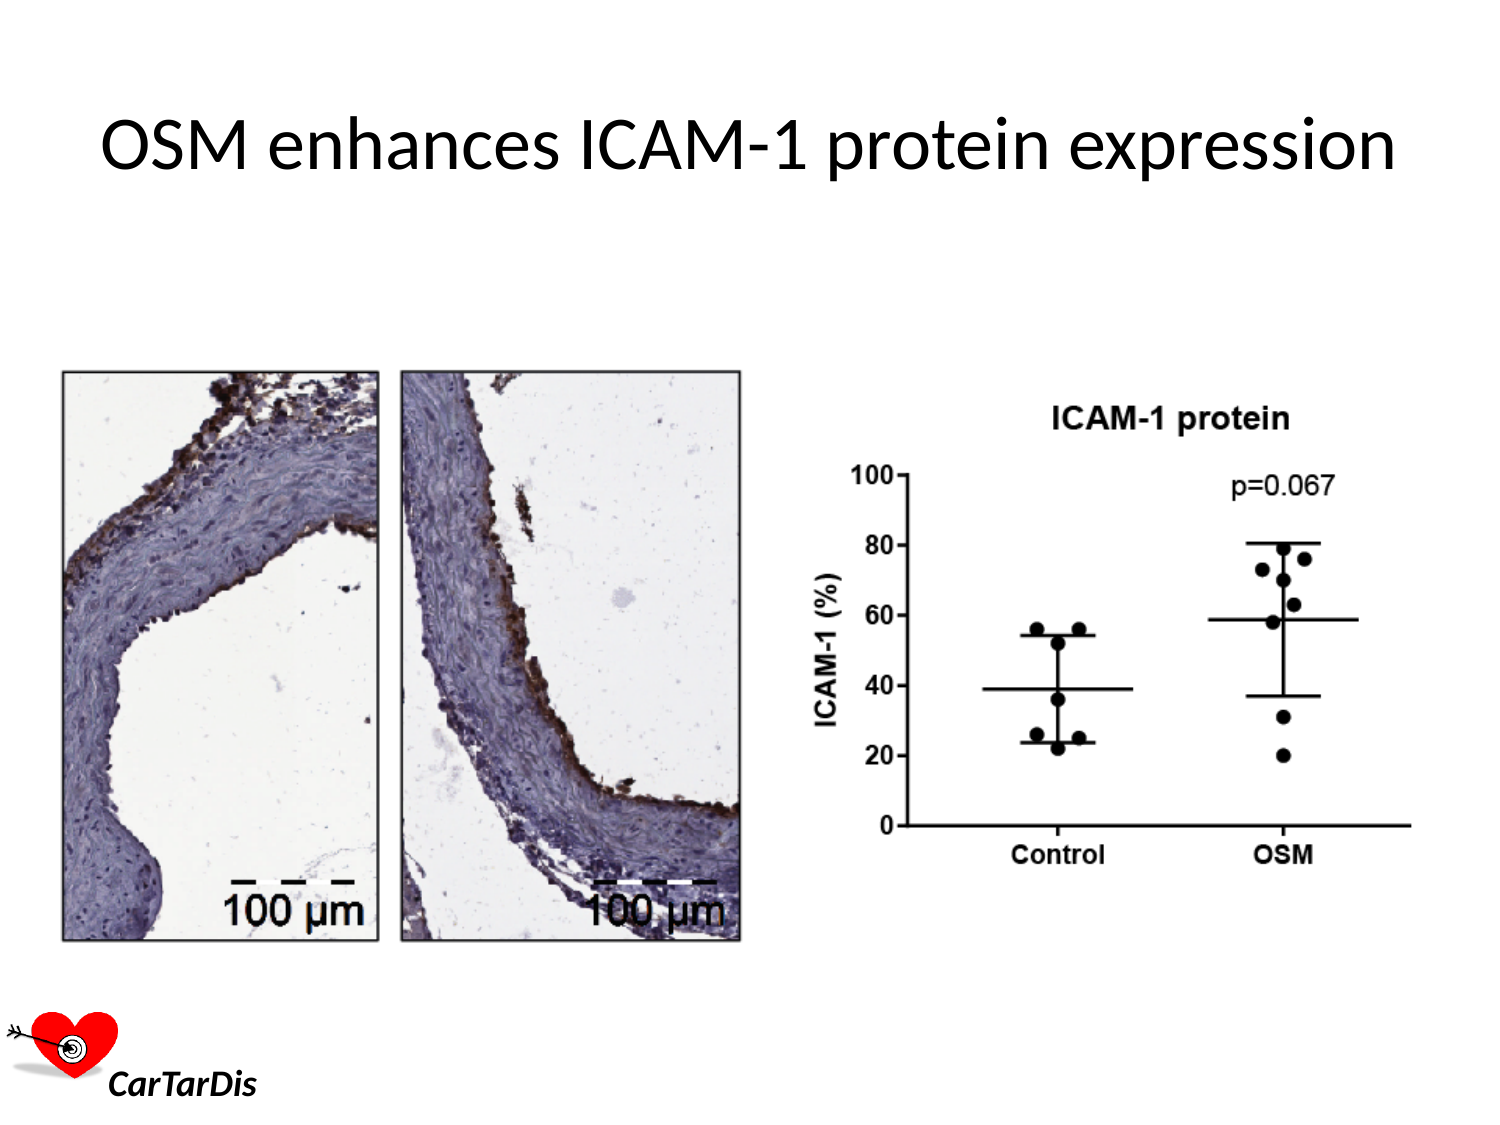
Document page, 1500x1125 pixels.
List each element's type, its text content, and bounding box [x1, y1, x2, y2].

picture [783, 396, 1412, 909]
text_box CarTarDis [93, 1051, 273, 1111]
picture [49, 361, 751, 958]
picture [3, 1011, 119, 1082]
title OSM enhances ICAM-1 protein expression [75, 45, 1425, 233]
